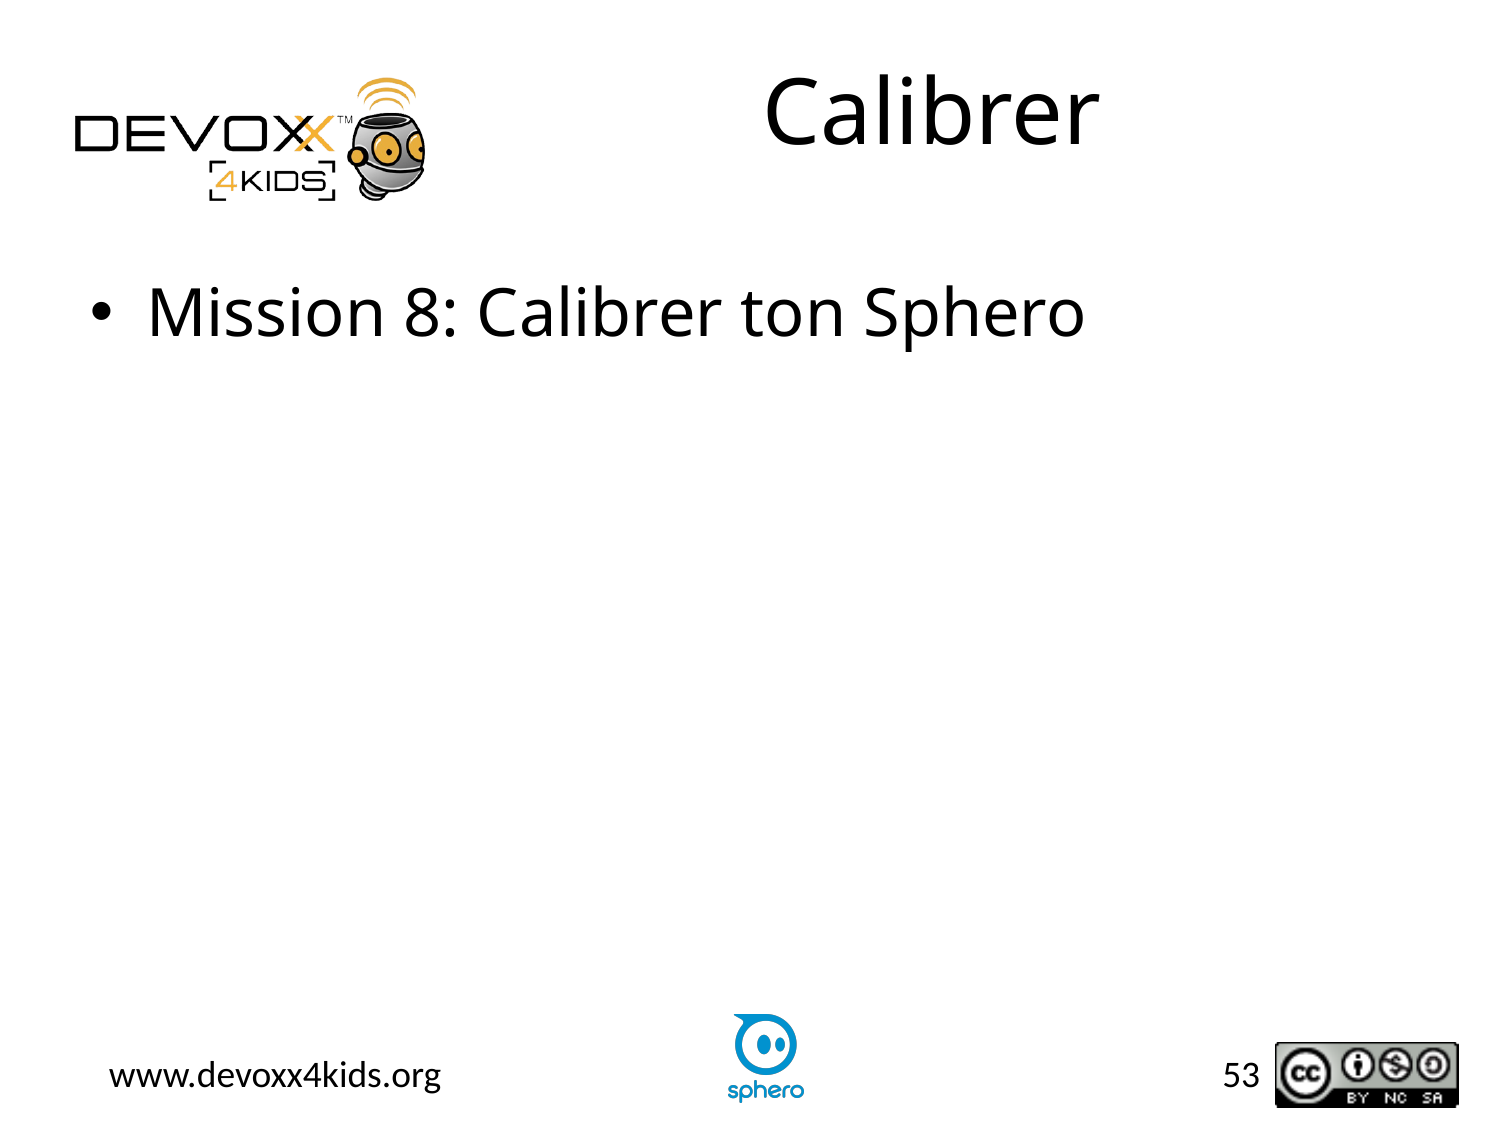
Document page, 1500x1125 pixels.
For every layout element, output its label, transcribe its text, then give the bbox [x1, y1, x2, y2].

picture [1275, 1042, 1459, 1108]
slide_number 53 [1074, 1042, 1275, 1103]
picture [743, 1088, 749, 1095]
picture [728, 1014, 804, 1103]
picture [743, 1021, 789, 1068]
picture [794, 1088, 801, 1095]
picture [75, 77, 425, 201]
list Mission 8: Calibrer ton Sphero [75, 262, 1425, 1005]
picture [728, 1096, 739, 1103]
title Calibrer [439, 45, 1425, 233]
